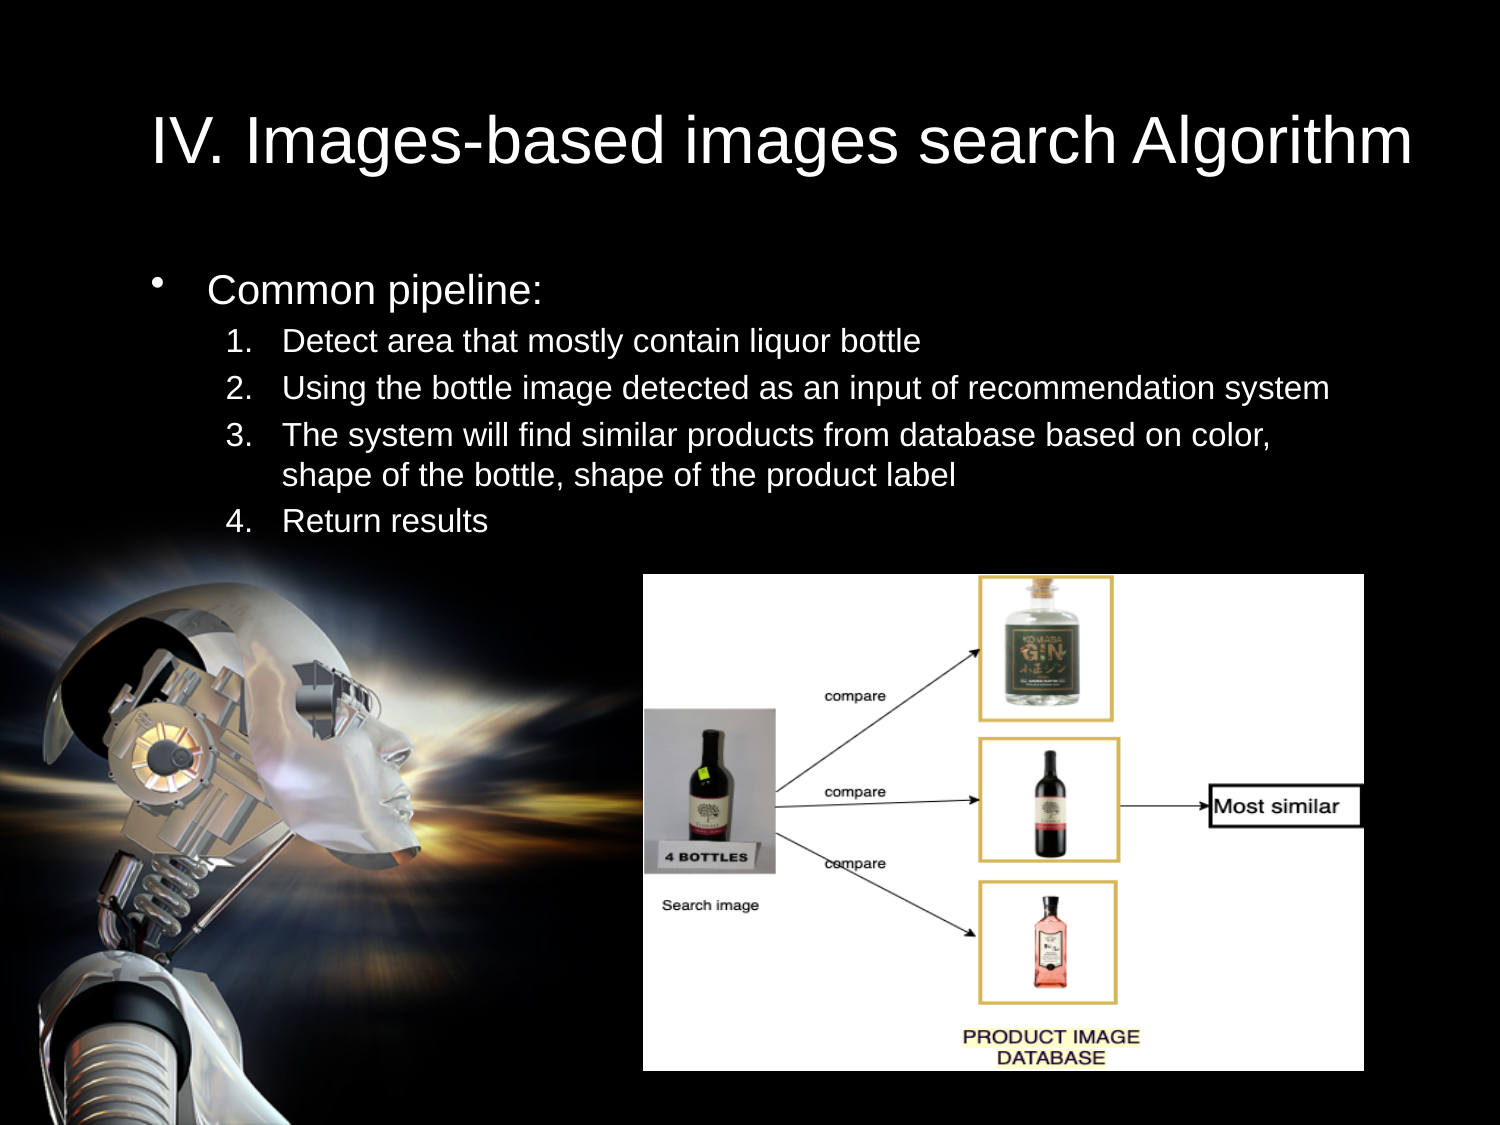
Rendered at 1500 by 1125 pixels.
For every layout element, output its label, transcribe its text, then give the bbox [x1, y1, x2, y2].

title IV. Images-based images search Algorithm [135, 54, 1436, 220]
list Common pipeline: Detect area that mostly contain liquor bottle Using the bottle image detected as an input of recommendation system The system will find similar products from database based on color, shape of the bottle, shape of the product label Return results [135, 255, 1364, 1071]
picture [0, 0, 1500, 1125]
